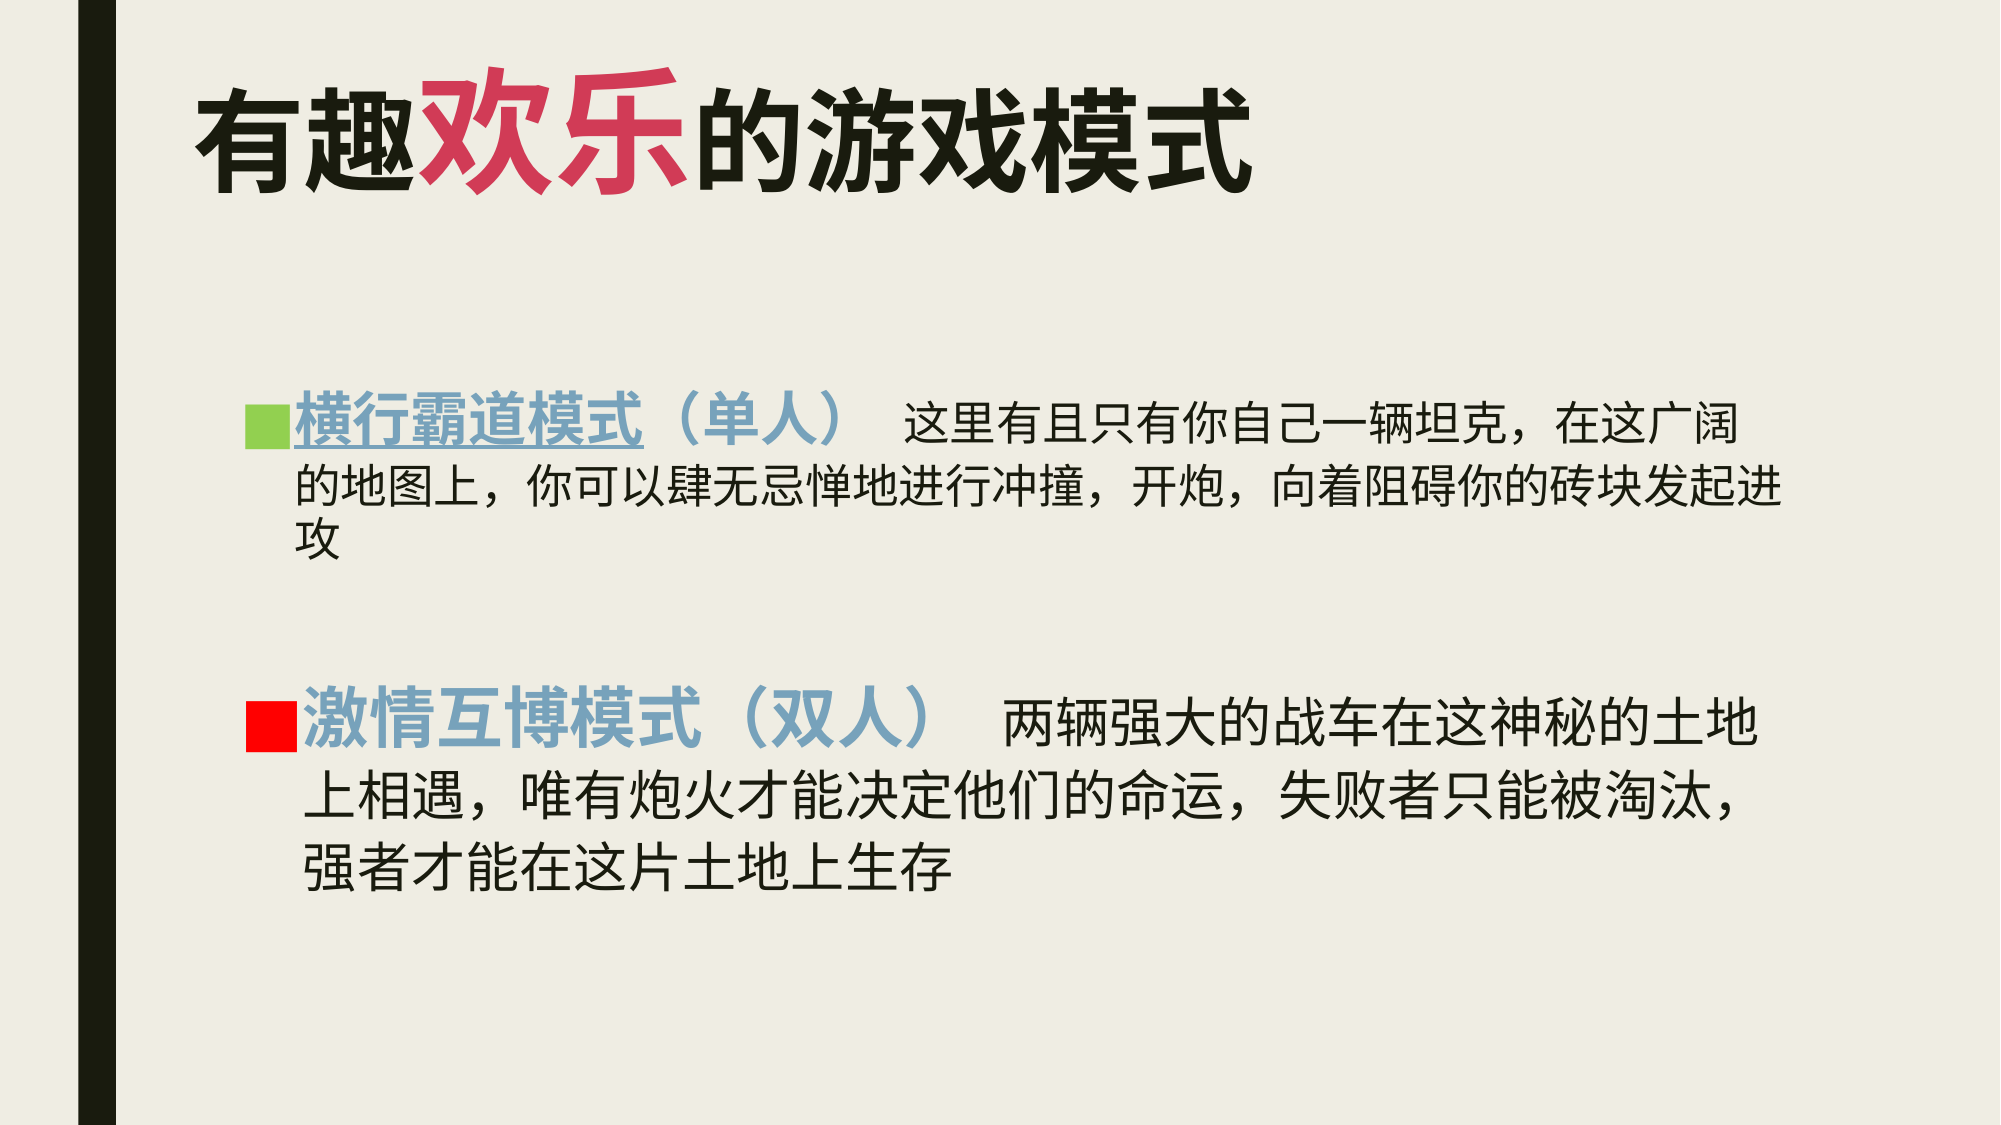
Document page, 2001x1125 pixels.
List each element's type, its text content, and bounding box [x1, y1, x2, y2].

list 横行霸道模式（单人） 这里有且只有你自己一辆坦克，在这广阔的地图上，你可以肆无忌惮地进行冲撞，开炮，向着阻碍你的砖块发起进攻 [225, 375, 1800, 576]
title 有趣欢乐的游戏模式 [177, 59, 1753, 303]
text_box 激情互博模式（双人） 两辆强大的战车在这神秘的土地上相遇，唯有炮火才能决定他们的命运，失败者只能被淘汰，强者才能在这片土地上生存 [224, 668, 1800, 965]
